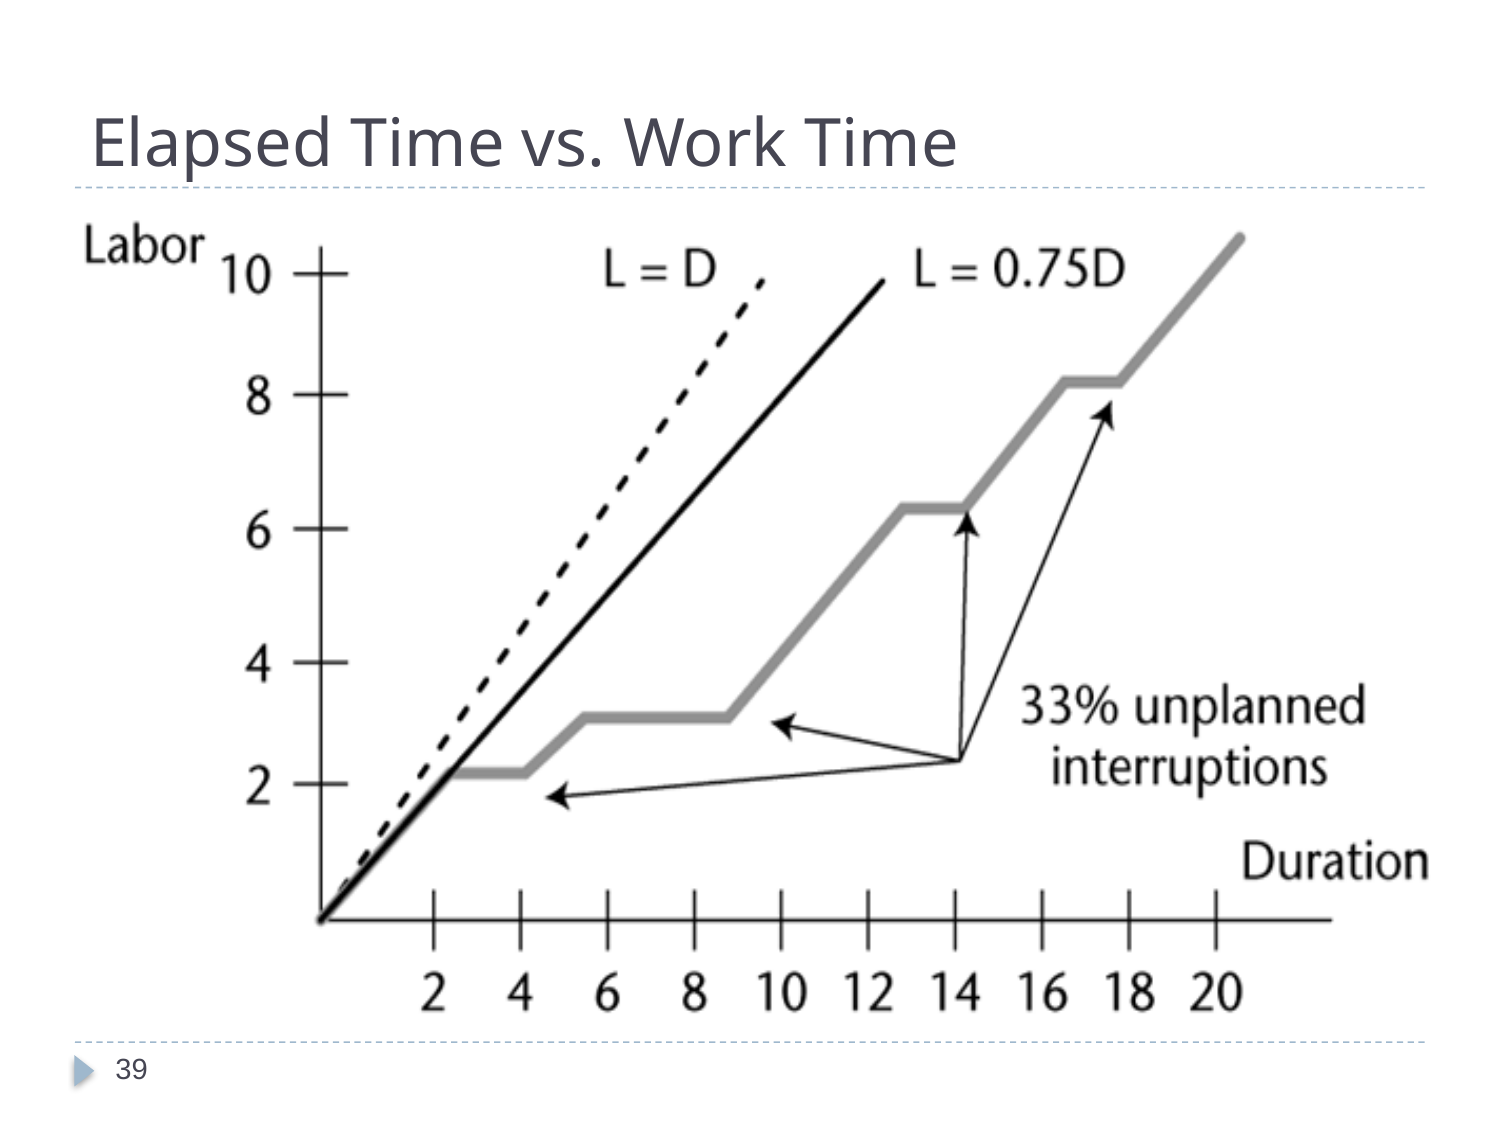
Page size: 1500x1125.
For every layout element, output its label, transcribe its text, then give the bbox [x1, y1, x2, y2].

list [82, 212, 1431, 1026]
slide_number 39 [100, 1042, 426, 1103]
title Elapsed Time vs. Work Time [74, 24, 1426, 188]
